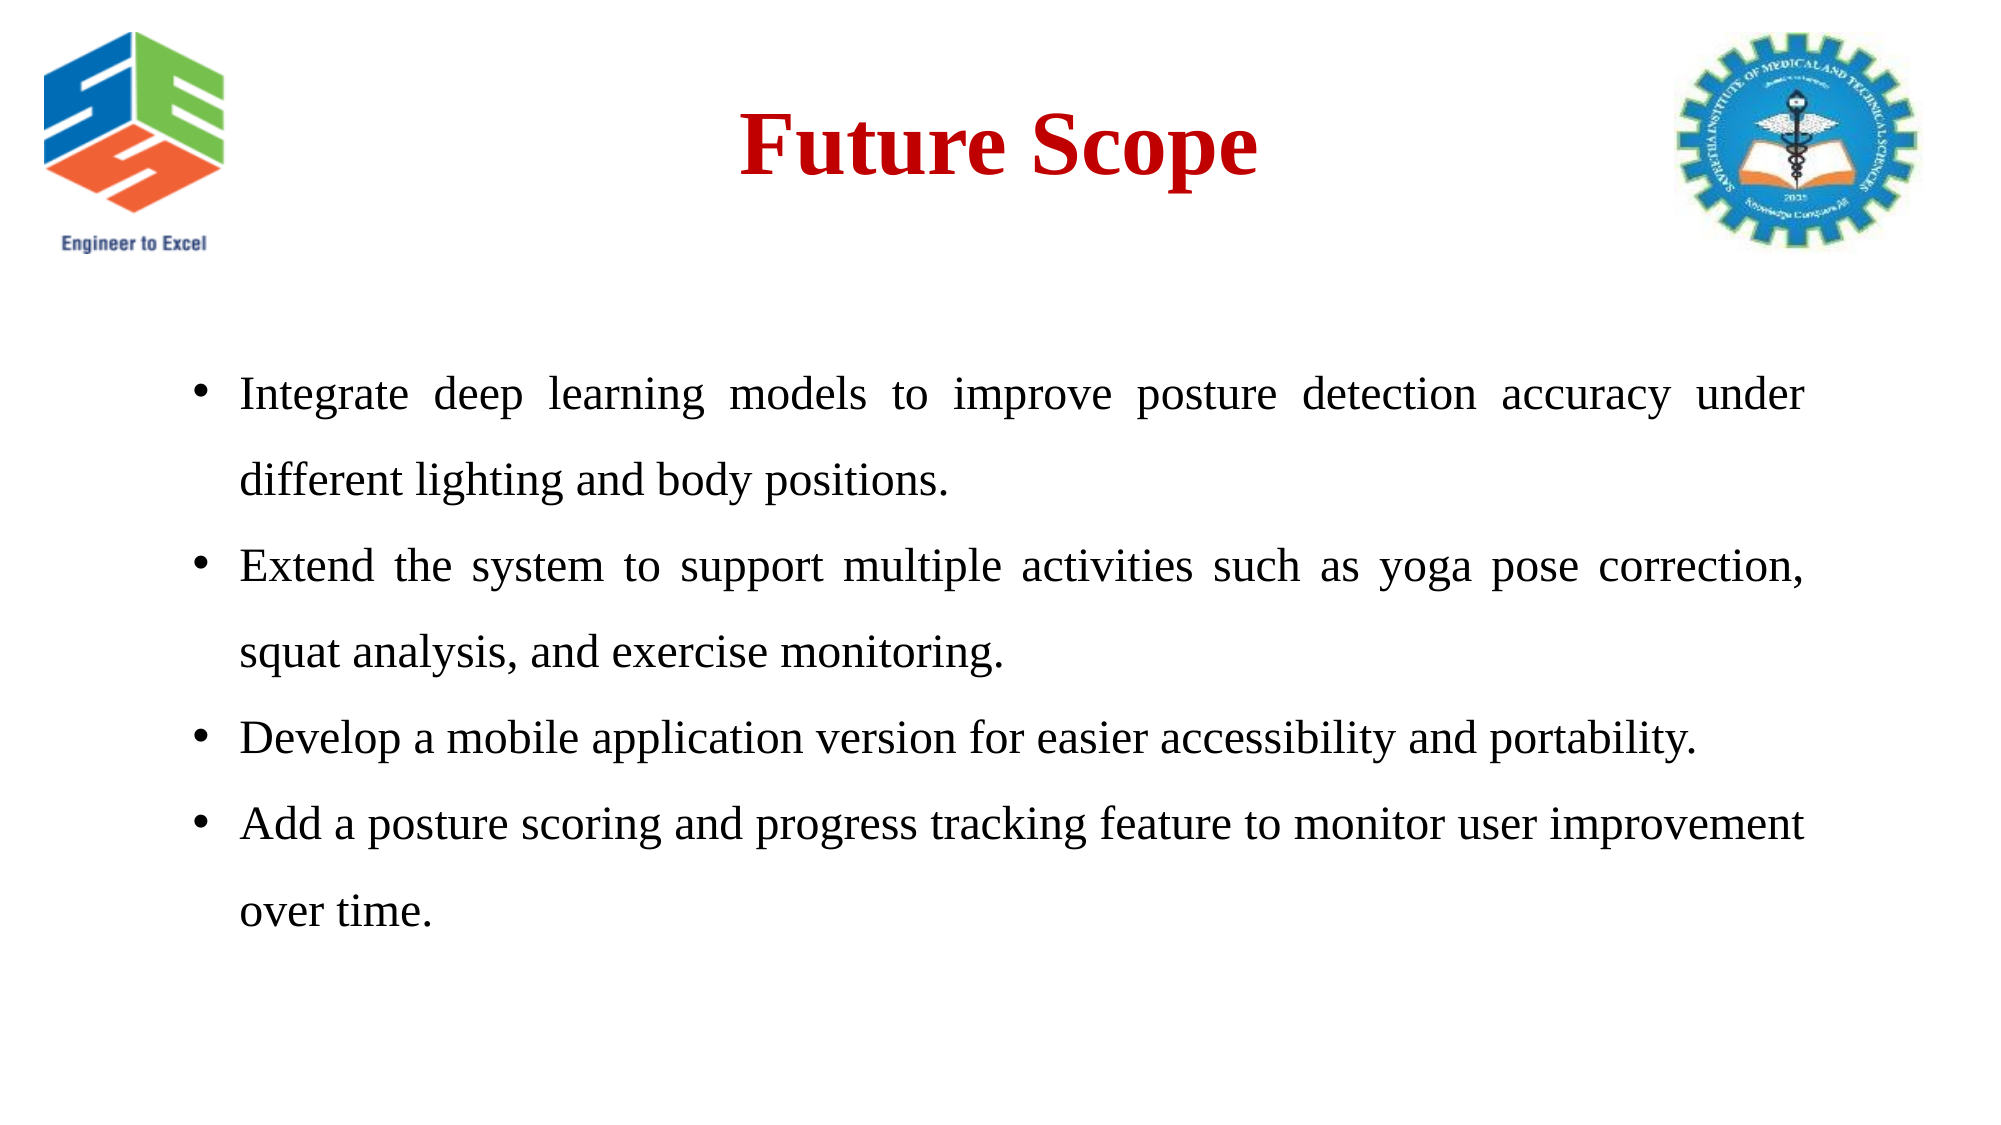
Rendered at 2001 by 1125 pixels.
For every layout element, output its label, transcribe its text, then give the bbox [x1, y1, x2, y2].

picture [44, 32, 231, 254]
picture [1674, 32, 1924, 254]
text_box Integrate deep learning models to improve posture detection accuracy under different lighting and body positions. Extend the system to support multiple activities such as yoga pose correction, squat analysis, and exercise monitoring. Develop a mobile application version for easier accessibility and portability. Add a posture scoring and progress tracking feature to monitor user improvement over time. [177, 324, 1823, 944]
text_box Future Scope [231, 51, 1674, 203]
